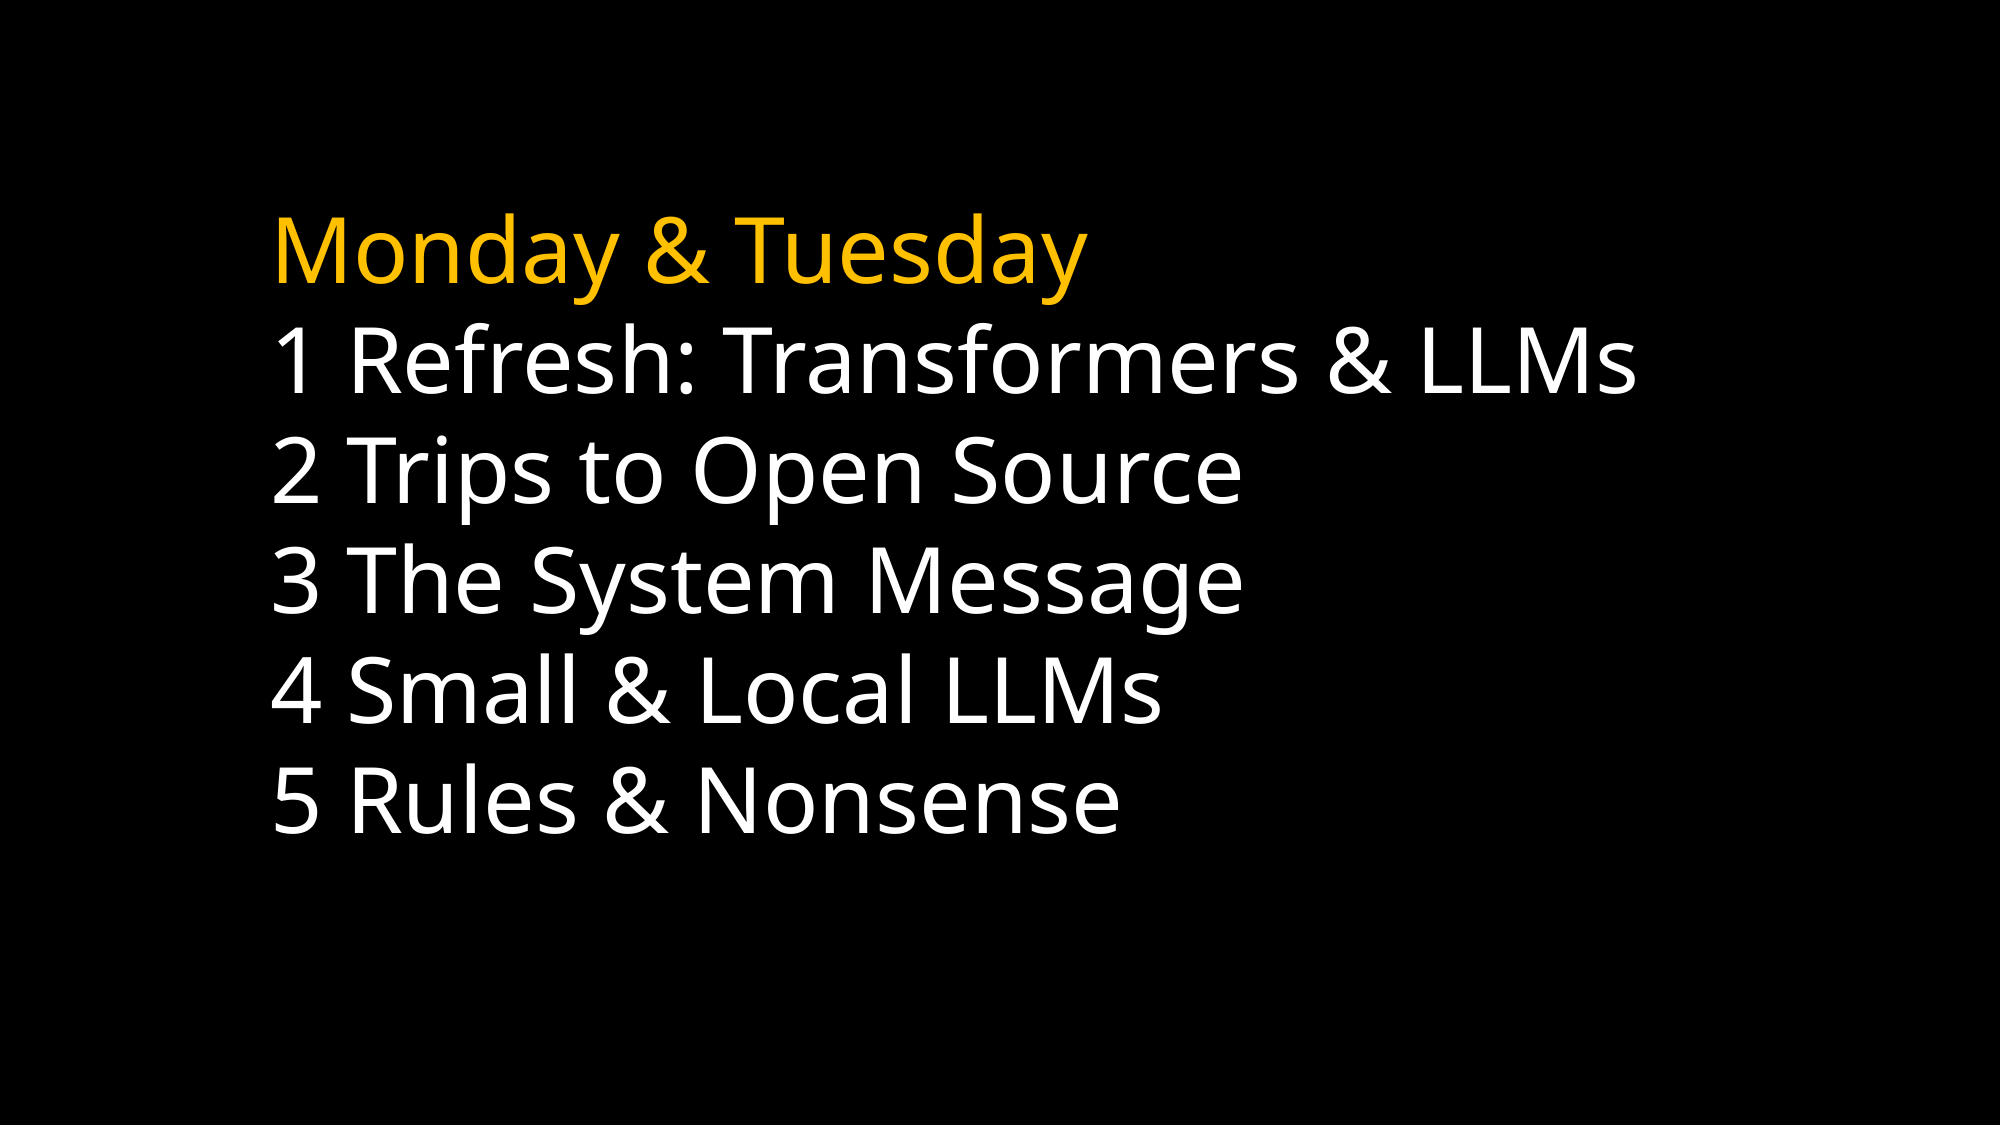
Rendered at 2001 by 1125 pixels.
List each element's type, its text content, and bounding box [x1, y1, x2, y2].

text_box Monday & Tuesday 1 Refresh: Transformers & LLMs 2 Trips to Open Source 3 The System Message 4 Small & Local LLMs 5 Rules & Nonsense [255, 185, 1722, 860]
